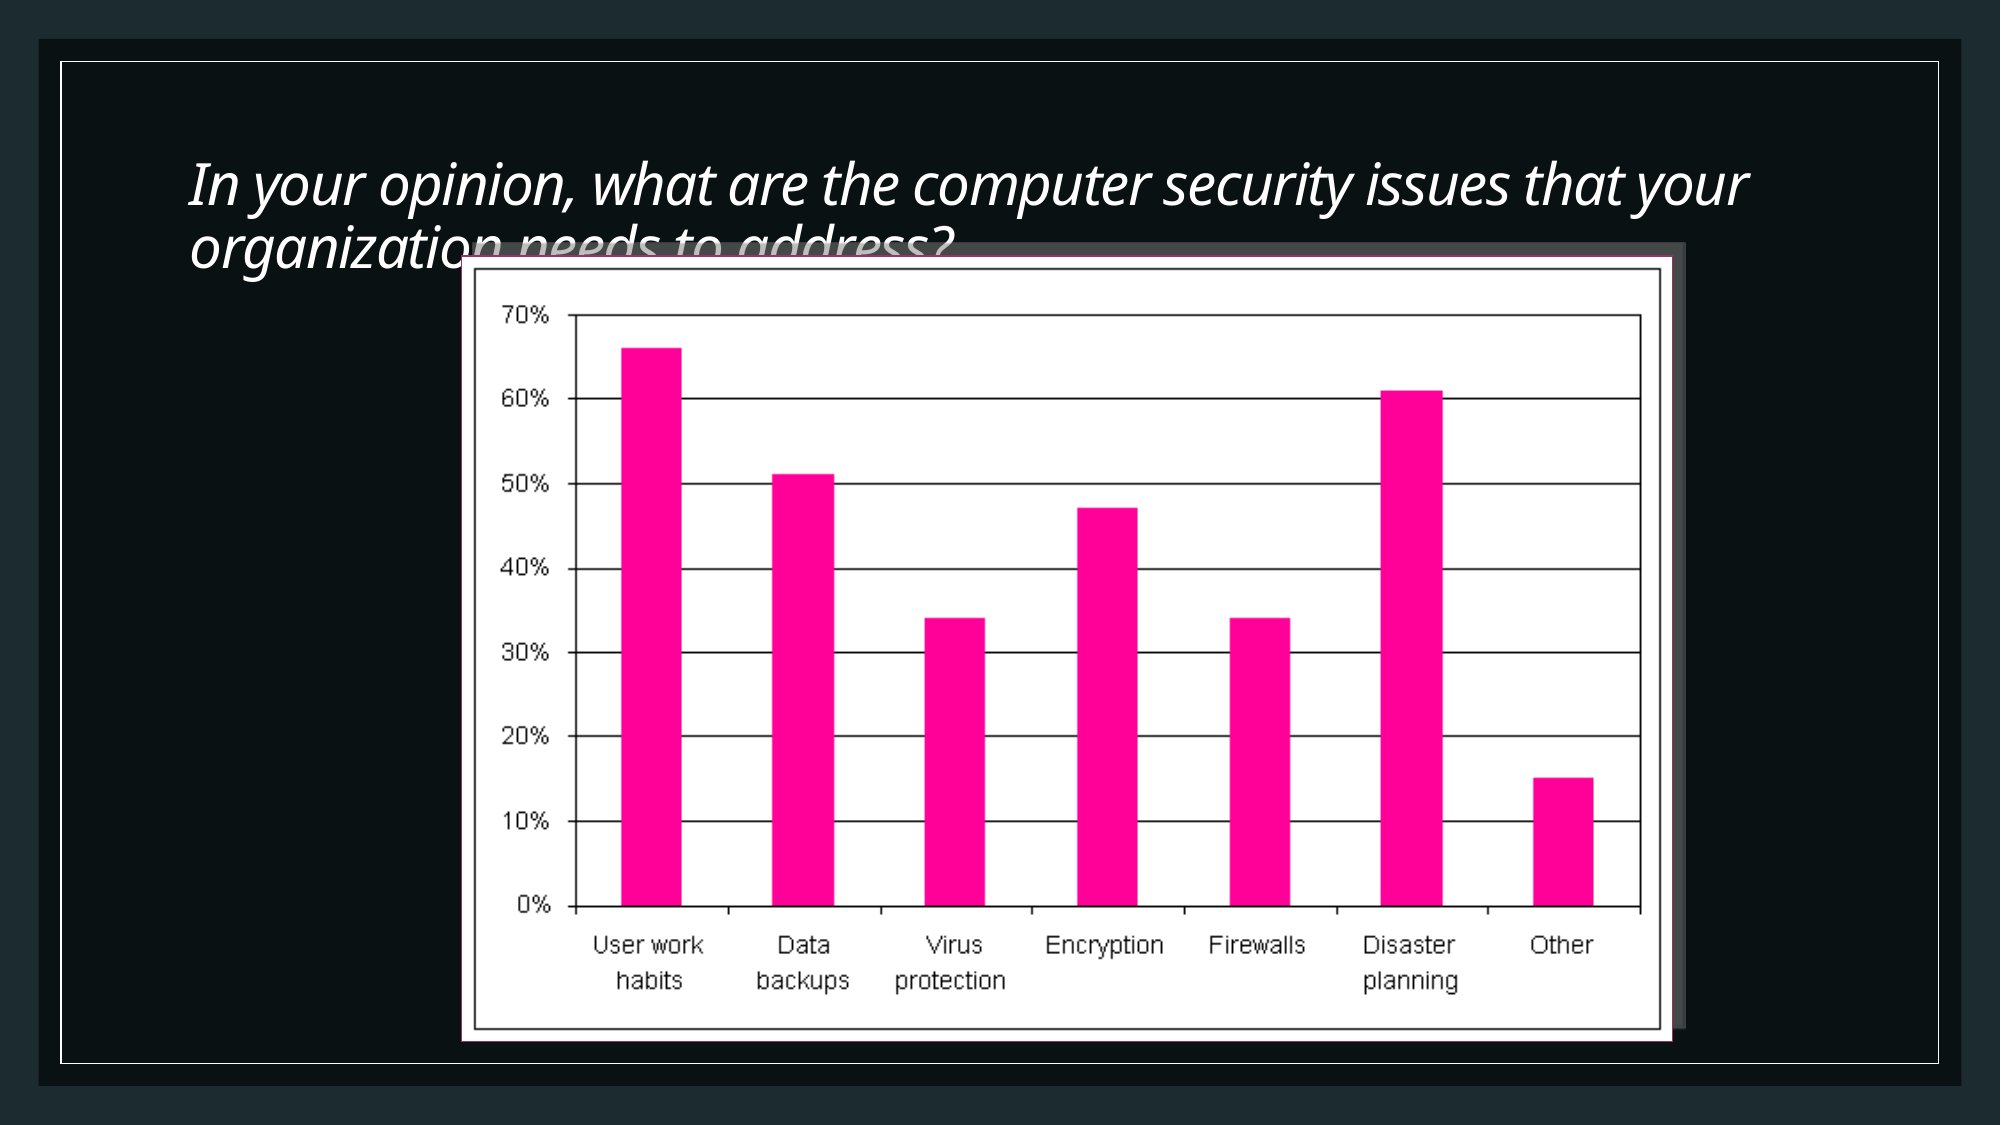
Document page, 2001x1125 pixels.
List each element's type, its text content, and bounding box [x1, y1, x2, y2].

title In your opinion, what are the computer security issues that your organization needs to address? [174, 105, 1825, 331]
picture [462, 256, 1672, 1041]
